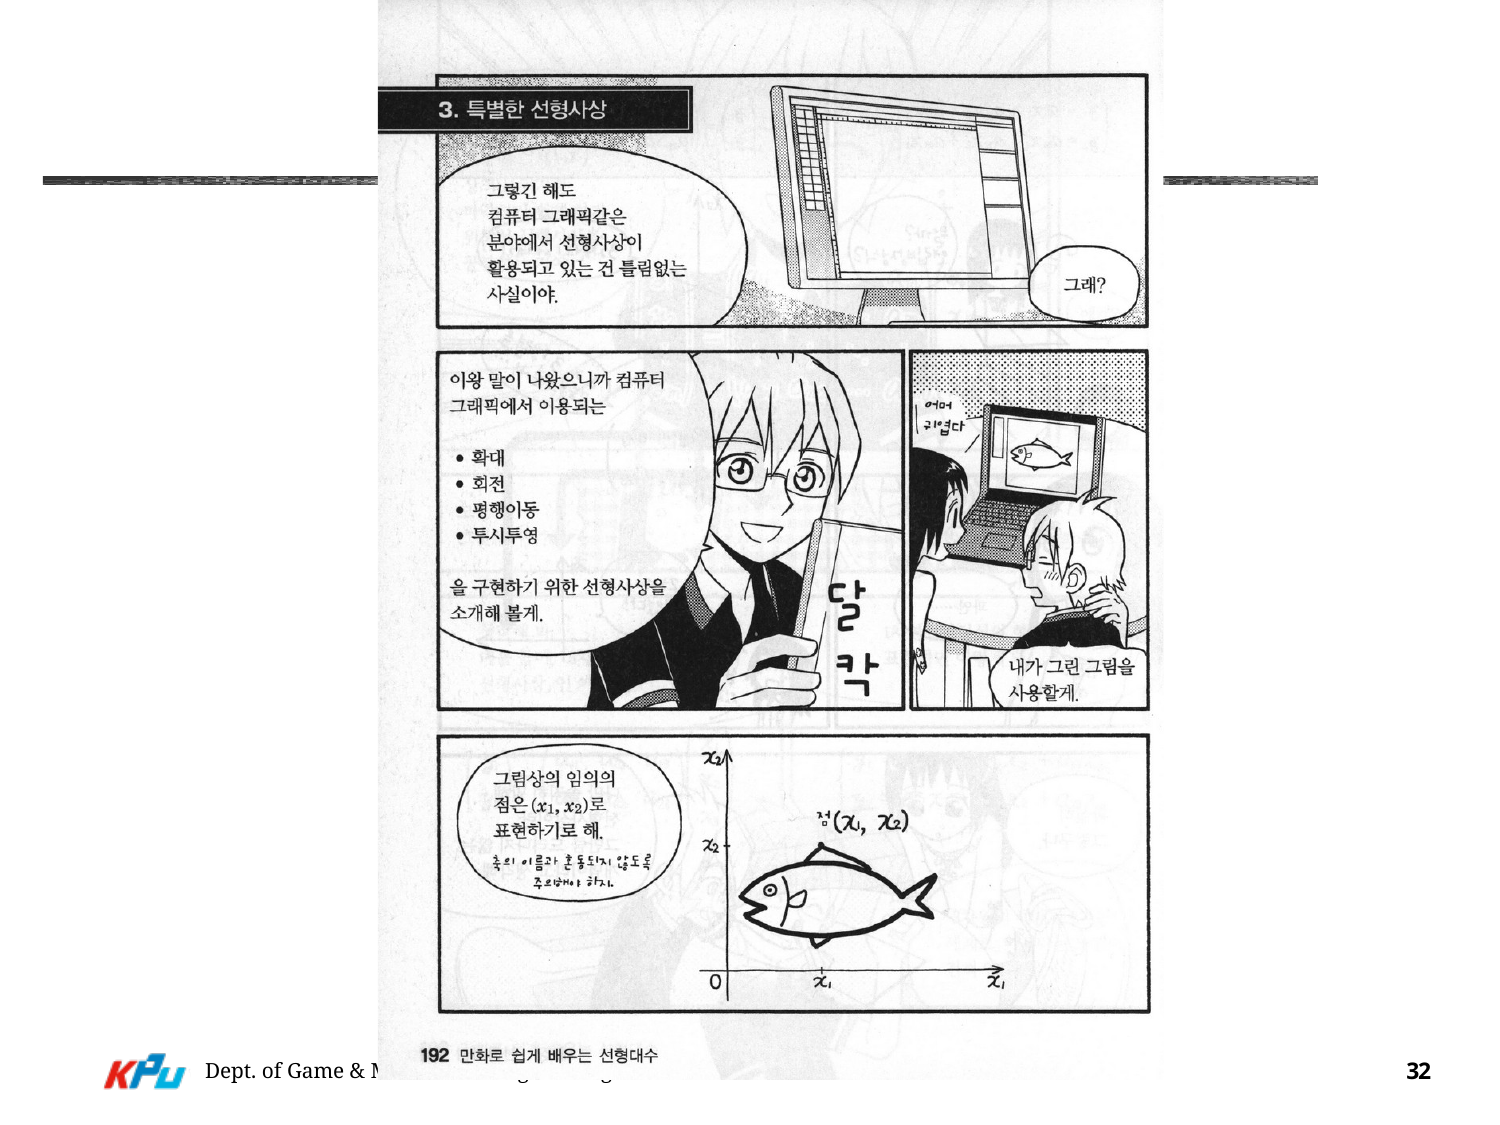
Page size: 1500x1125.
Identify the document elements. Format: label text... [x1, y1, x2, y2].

footer Dept. of Game & Multimedia Engineering [190, 1042, 879, 1103]
picture [92, 1030, 191, 1120]
slide_number 32 [1379, 1042, 1459, 1103]
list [378, 3, 1161, 1079]
